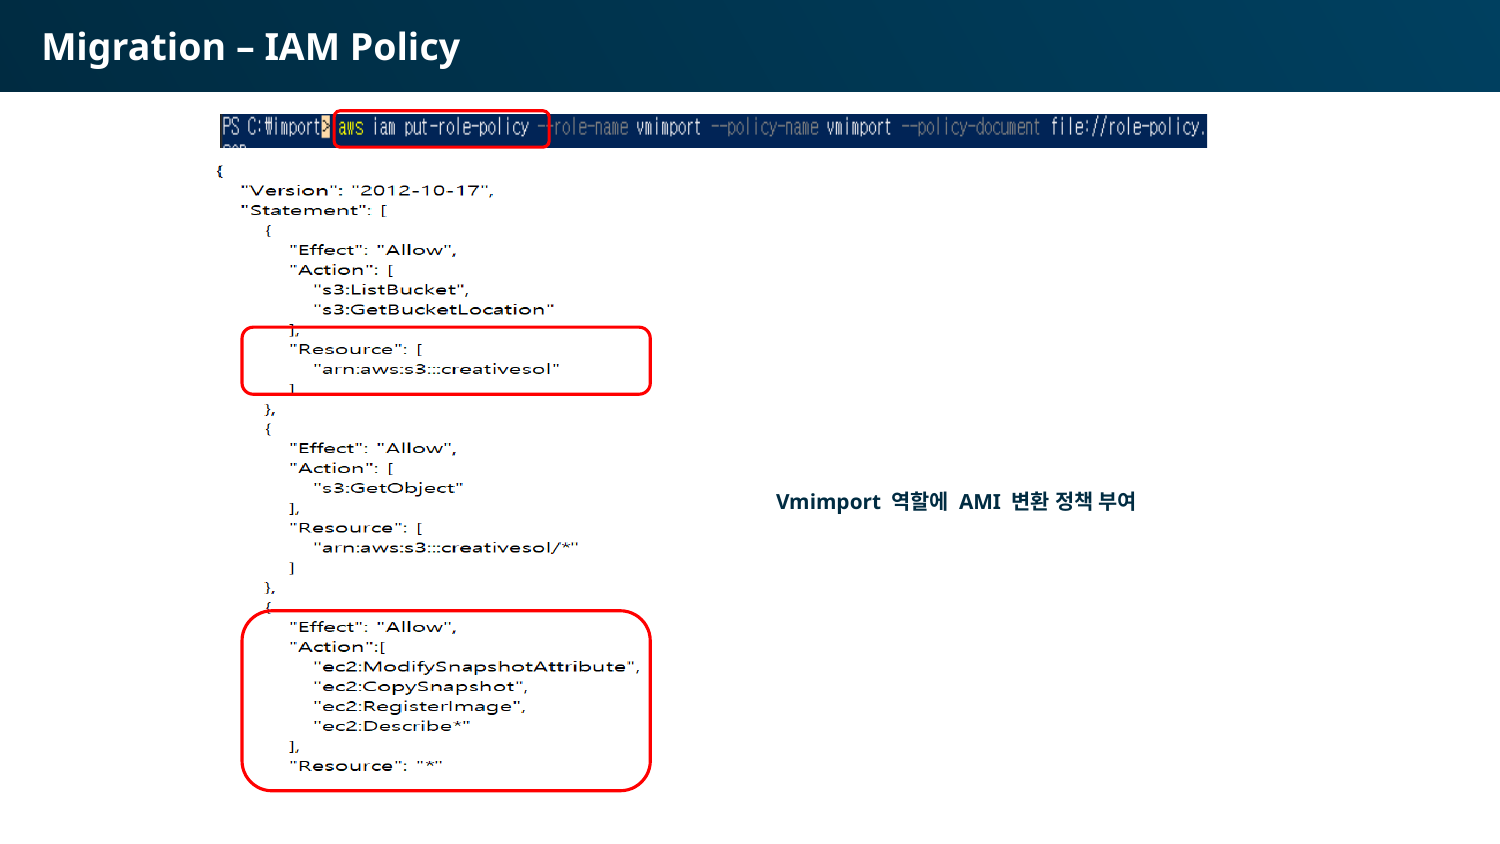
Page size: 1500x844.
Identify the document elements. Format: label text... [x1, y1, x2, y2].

picture [210, 105, 1208, 148]
text_box Vmimport 역할에 AMI 변환 정책 부여 [775, 480, 1152, 521]
picture [213, 161, 651, 777]
text_box [245, 777, 647, 792]
text_box [0, 0, 1500, 92]
text_box Migration – IAM Policy [41, 15, 821, 76]
